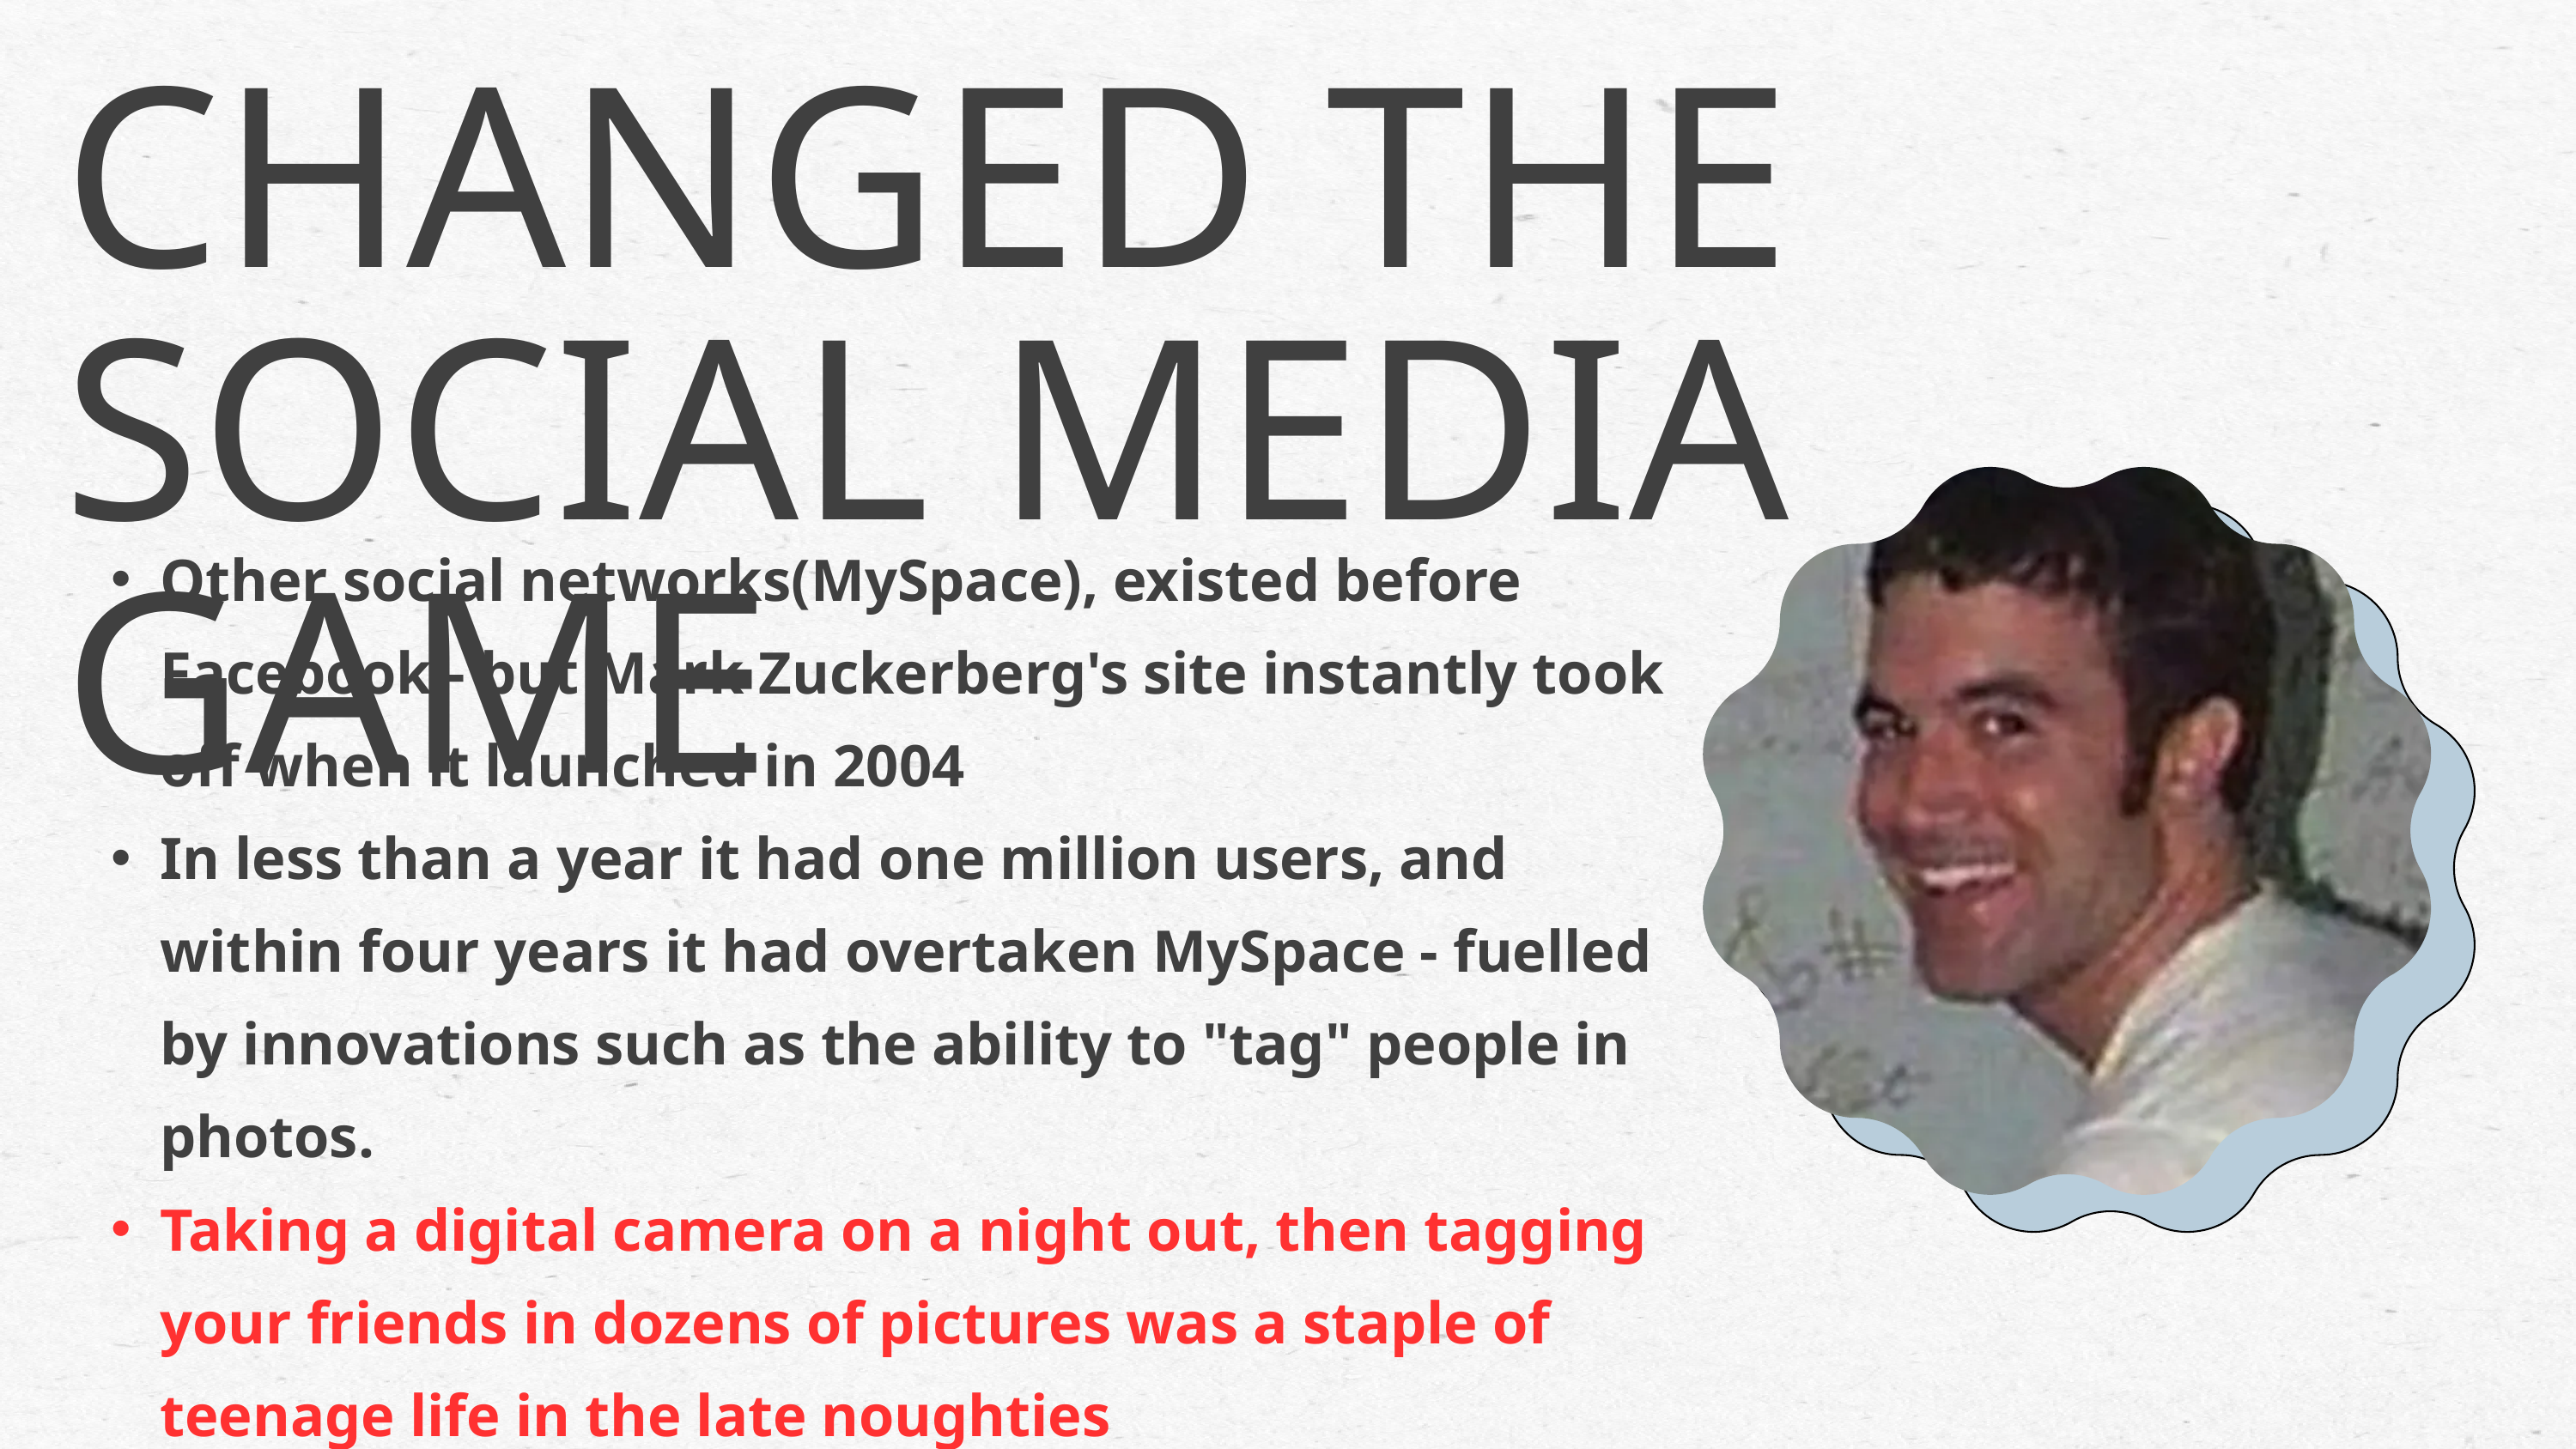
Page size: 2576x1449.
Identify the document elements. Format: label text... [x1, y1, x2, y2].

text_box [0, 0, 2576, 1449]
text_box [1746, 503, 2476, 1233]
text_box CHANGED THE SOCIAL MEDIA GAME [63, 64, 2111, 823]
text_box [1702, 466, 2432, 1196]
text_box Other social networks(MySpace), existed before Facebook - but Mark Zuckerberg's site instantly took off when it launched in 2004 In less than a year it had one million users, and within four years it had overtaken MySpace - fuelled by innovations such as the ability to "tag" people in photos. Taking a digital camera on a night out, then tagging your friends in dozens of pictures was a staple of teenage life in the late noughties [63, 519, 1668, 1448]
